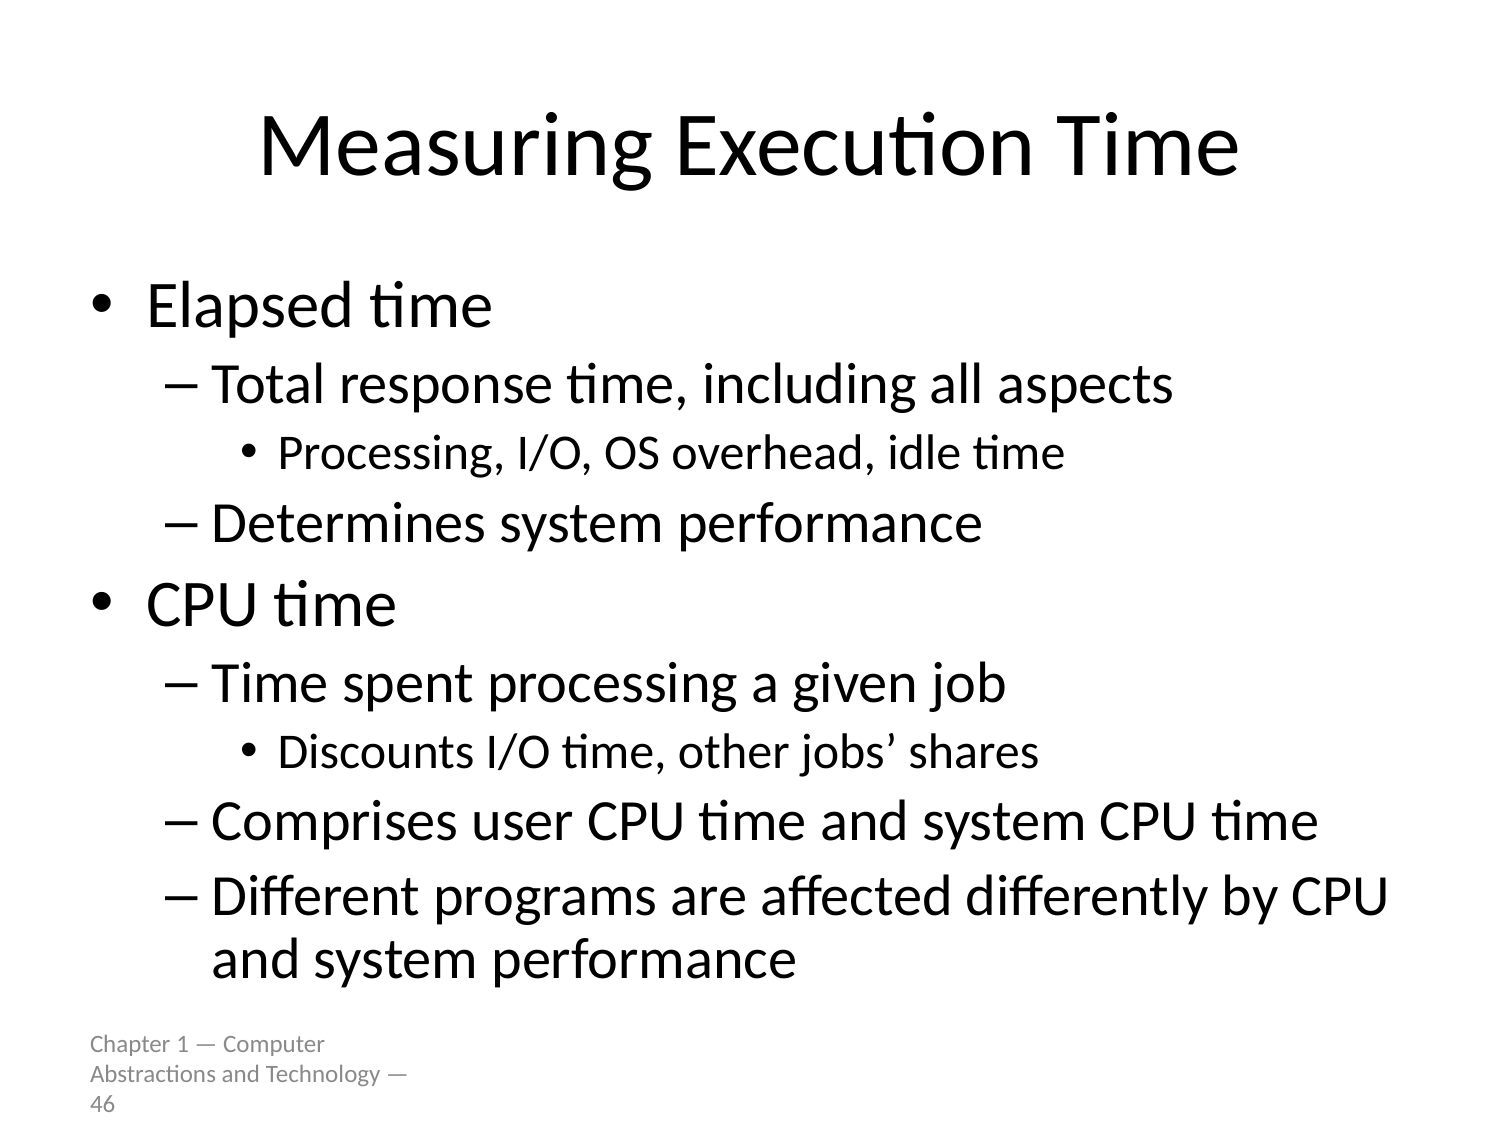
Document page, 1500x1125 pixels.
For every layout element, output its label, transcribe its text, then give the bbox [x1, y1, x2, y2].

footer Chapter 1 — Computer Abstractions and Technology — 46 [75, 1042, 425, 1103]
title Measuring Execution Time [75, 45, 1425, 233]
list Elapsed time Total response time, including all aspects Processing, I/O, OS overhead, idle time Determines system performance CPU time Time spent processing a given job Discounts I/O time, other jobs’ shares Comprises user CPU time and system CPU time Different programs are affected differently by CPU and system performance [75, 262, 1425, 1005]
